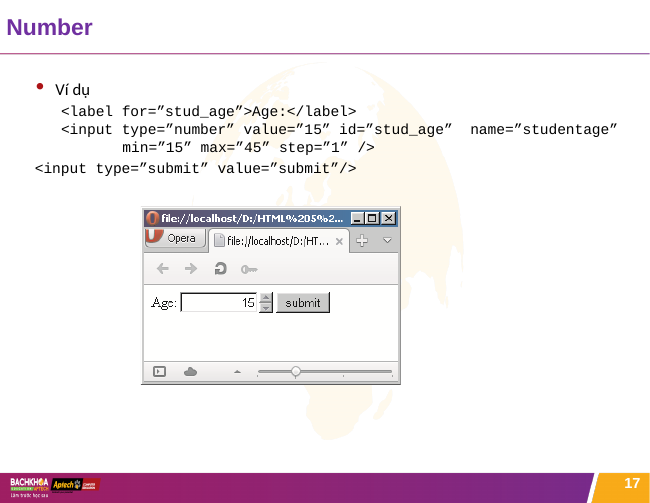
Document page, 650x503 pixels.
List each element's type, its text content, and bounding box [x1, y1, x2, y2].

picture [0, 0, 650, 503]
title Number [5, 0, 129, 68]
text_box [140, 206, 401, 385]
text_box Ví dụ <label for=”stud_age”>Age:</label> <input type=”number” value=”15” id=”stud_age” name=”studentage” min=”15” max=”45” step=”1” /> <input type=”submit” value=”submit”/> [34, 75, 638, 177]
slide_number 17 [617, 340, 646, 503]
